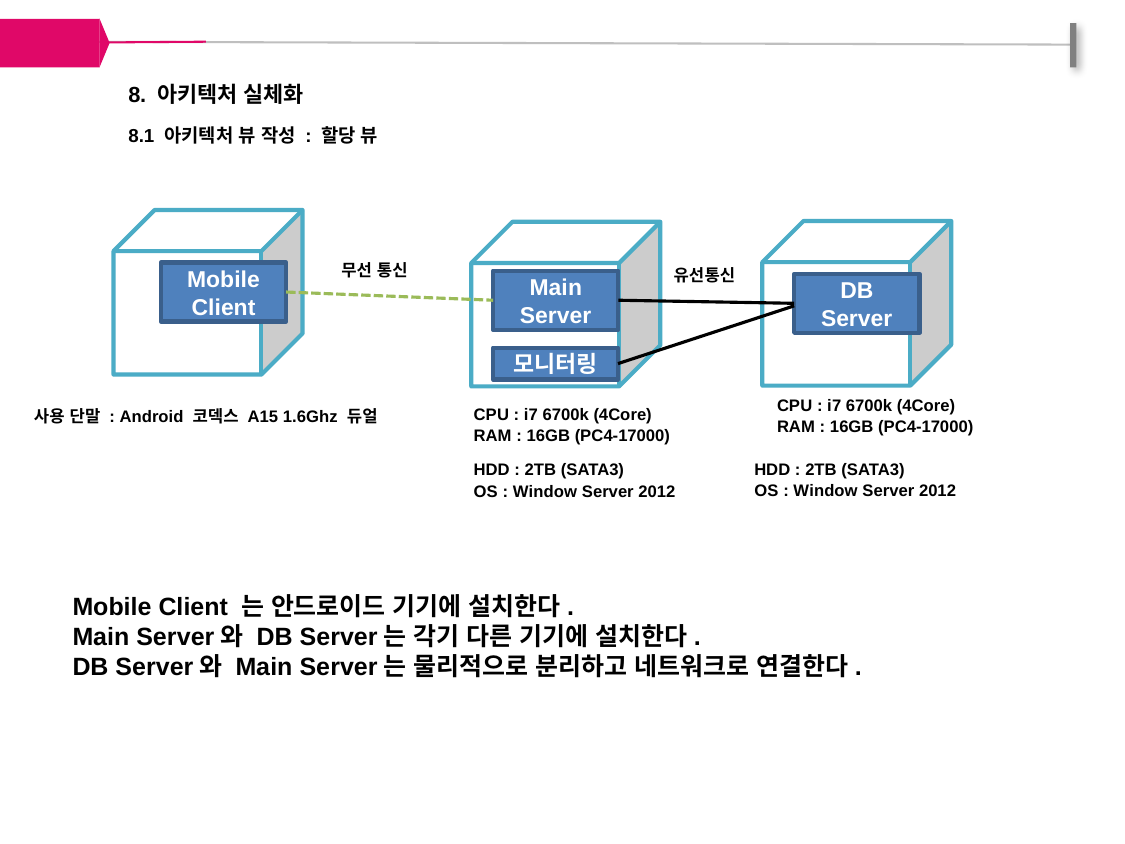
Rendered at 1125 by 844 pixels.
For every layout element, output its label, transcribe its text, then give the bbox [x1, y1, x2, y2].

text_box [760, 218, 954, 388]
text_box 8. 아키텍처 실체화 8.1 아키텍처 뷰 작성 : 할당 뷰 [113, 72, 837, 154]
text_box Mobile Client [159, 260, 288, 324]
text_box CPU : i7 6700k (4Core) RAM : 16GB (PC4-17000) [458, 394, 708, 450]
text_box HDD : 2TB (SATA3) OS : Window Server 2012 [739, 450, 1007, 508]
text_box 유선통신 [658, 256, 908, 293]
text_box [285, 291, 494, 301]
text_box Mobile Client 는 안드로이드 기기에 설치한다. Main Server와 DB Server는 각기 다른 기기에 설치한다. DB Server와 Main Server는 물리적으로 분리하고 네트워크로 연결한다. [57, 583, 877, 688]
text_box Main Server [491, 269, 620, 332]
text_box DB Server [792, 272, 922, 335]
text_box [469, 310, 638, 389]
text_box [618, 300, 795, 304]
text_box 모니터링 [491, 346, 620, 382]
text_box 무선 통신 [326, 250, 576, 287]
text_box [111, 207, 305, 377]
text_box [617, 305, 795, 364]
text_box [481, 219, 663, 298]
text_box HDD : 2TB (SATA3) OS : Window Server 2012 [458, 450, 726, 508]
text_box 사용 단말 : Android 코덱스 A15 1.6Ghz 듀얼 [19, 397, 398, 434]
text_box CPU : i7 6700k (4Core) RAM : 16GB (PC4-17000) [762, 386, 1012, 444]
